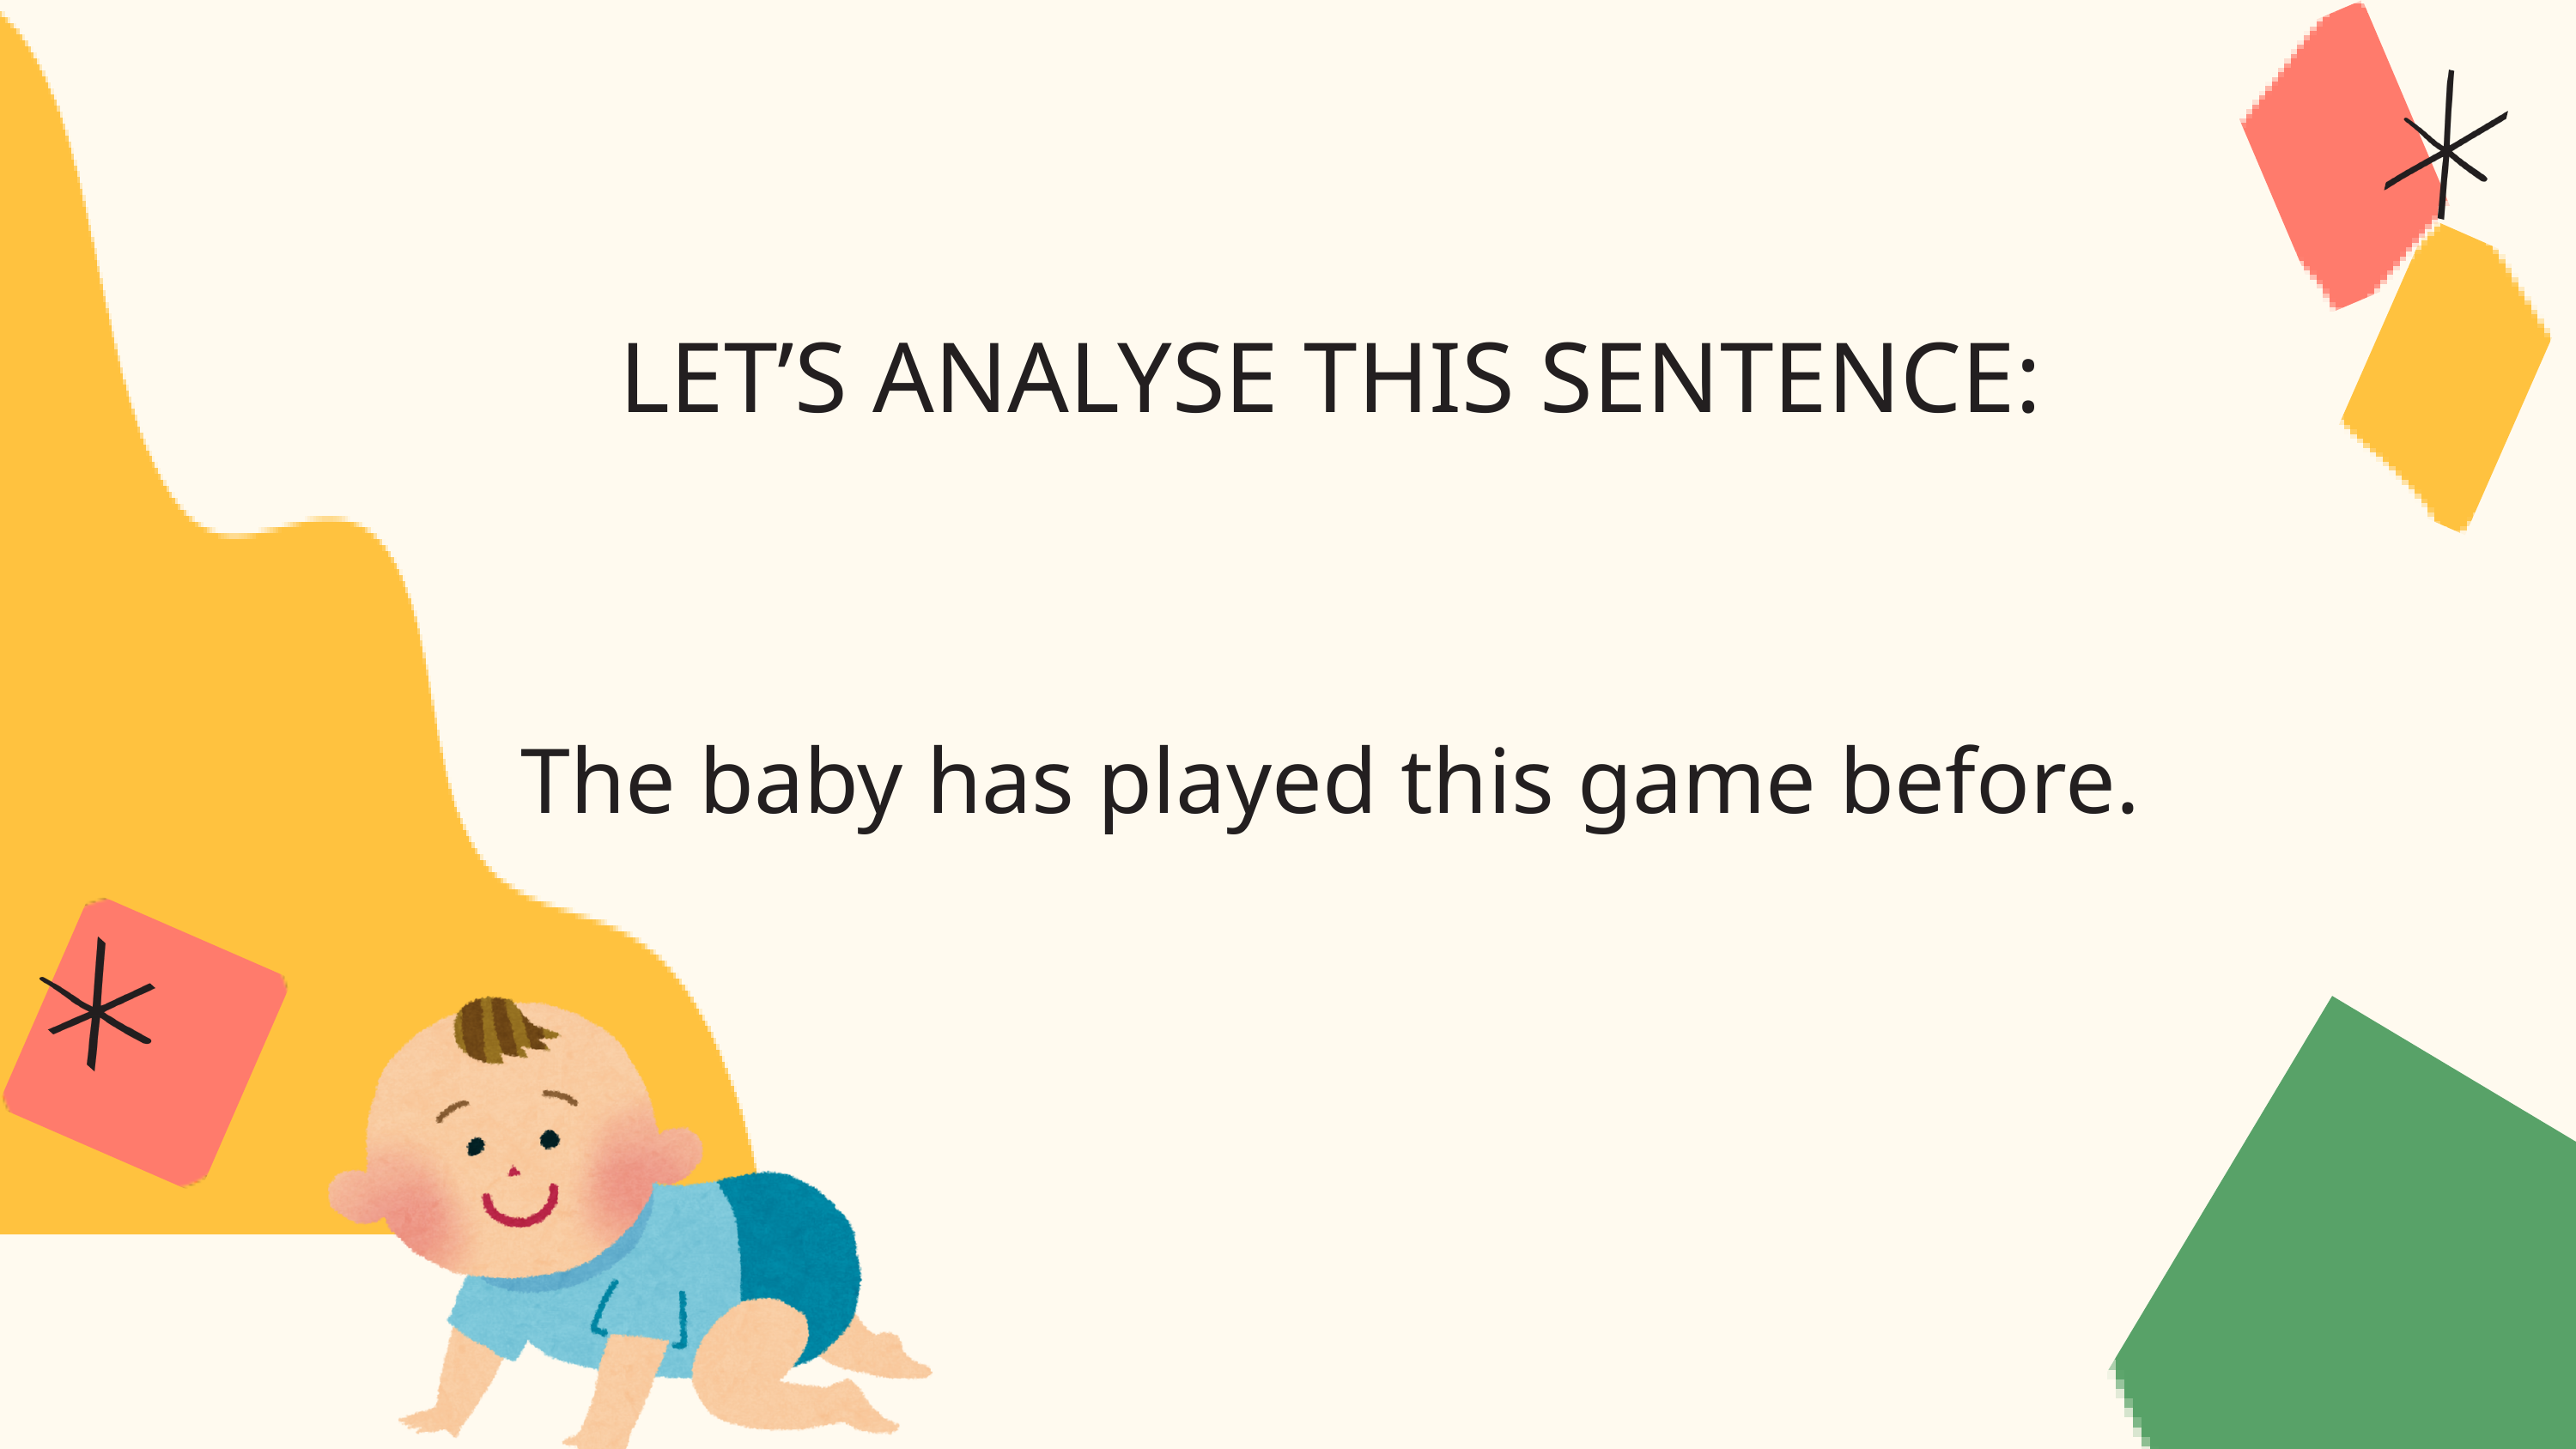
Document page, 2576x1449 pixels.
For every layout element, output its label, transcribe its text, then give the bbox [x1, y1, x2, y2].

text_box [2215, 0, 2461, 317]
text_box [0, 891, 293, 1195]
text_box [2065, 996, 2576, 1449]
text_box [2318, 218, 2576, 536]
text_box [327, 996, 933, 1449]
text_box LET’S ANALYSE THIS SENTENCE: [775, 316, 2264, 549]
text_box The baby has played this game before. [775, 724, 2264, 832]
text_box [8, 918, 187, 1093]
text_box [2380, 61, 2514, 228]
text_box [0, 0, 775, 1234]
